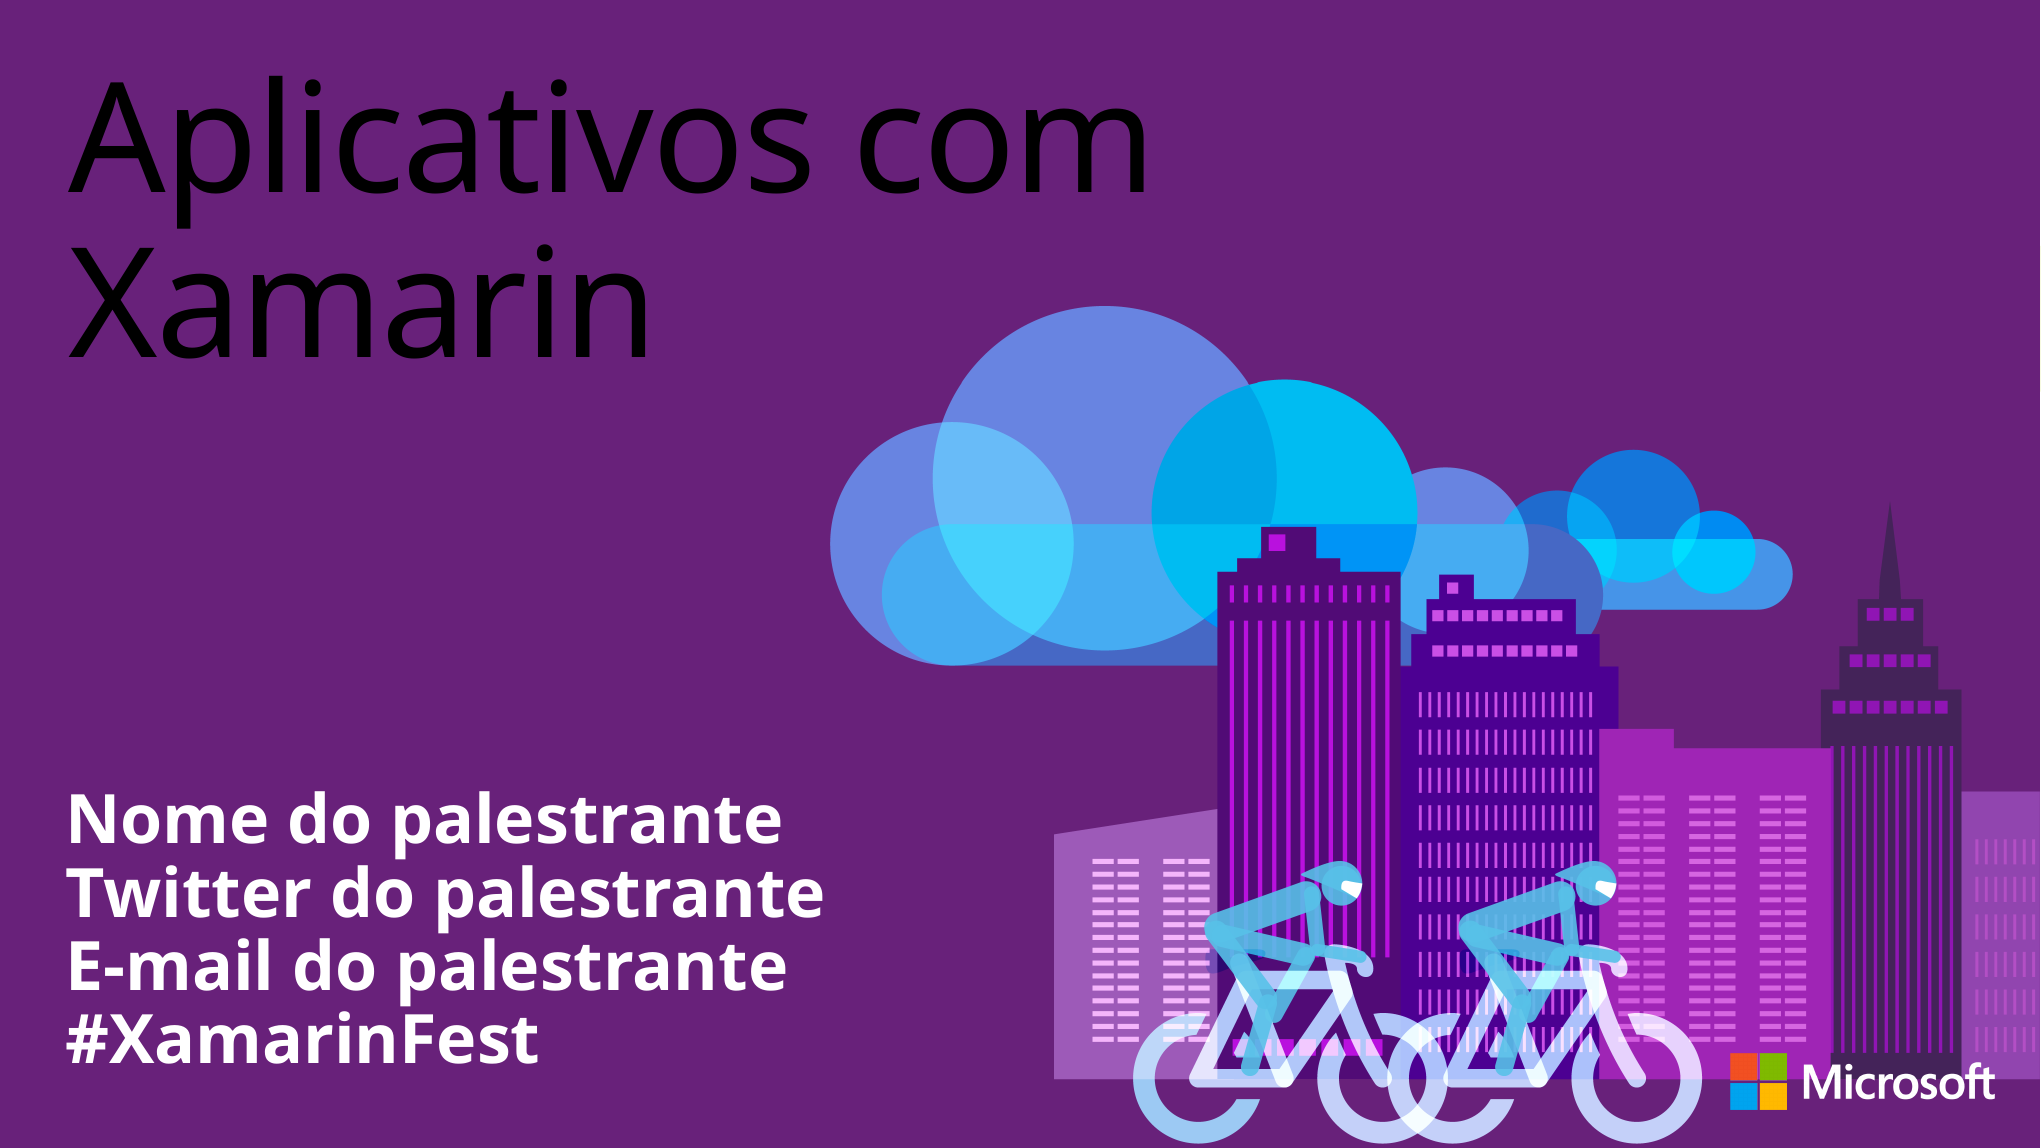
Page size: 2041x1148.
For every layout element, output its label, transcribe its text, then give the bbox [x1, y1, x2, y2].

picture [0, 0, 2040, 1148]
title Aplicativos com Xamarin [45, 45, 1246, 346]
text_box Nome do palestrante Twitter do palestrante E-mail do palestrante #XamarinFest [50, 777, 1995, 986]
